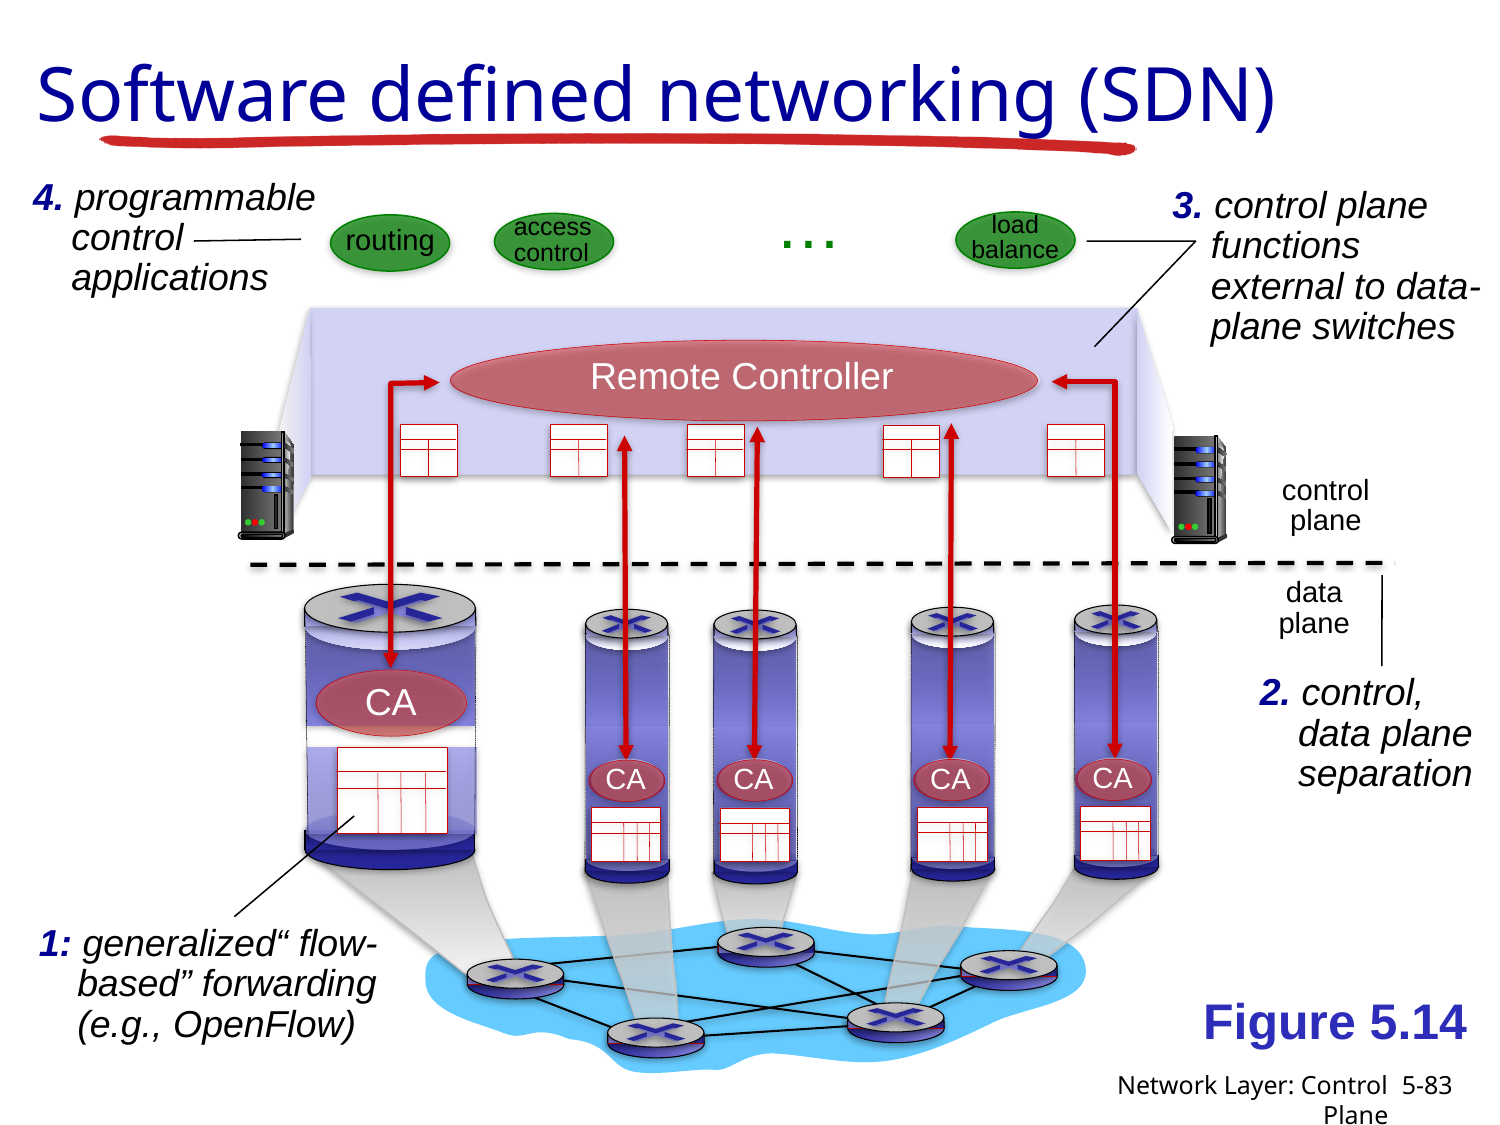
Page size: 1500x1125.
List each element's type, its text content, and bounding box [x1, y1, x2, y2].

text_box … [760, 174, 857, 270]
slide_number 5-83 [1387, 1062, 1500, 1125]
text_box routing [396, 214, 451, 264]
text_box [1094, 240, 1197, 347]
text_box 3. control plane functions external to data-plane switches [1157, 178, 1500, 356]
text_box load balance [948, 205, 1082, 272]
text_box Figure 5.14 [1401, 982, 1482, 1057]
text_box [24, 815, 445, 1056]
footer Network Layer: Control Plane [1045, 1062, 1404, 1102]
text_box access control [498, 207, 632, 274]
text_box [396, 264, 432, 272]
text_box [1244, 574, 1500, 805]
picture [94, 126, 1150, 162]
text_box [18, 169, 392, 310]
text_box [493, 230, 498, 253]
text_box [238, 306, 1396, 1074]
text_box Software defined networking (SDN) [22, 38, 1292, 144]
